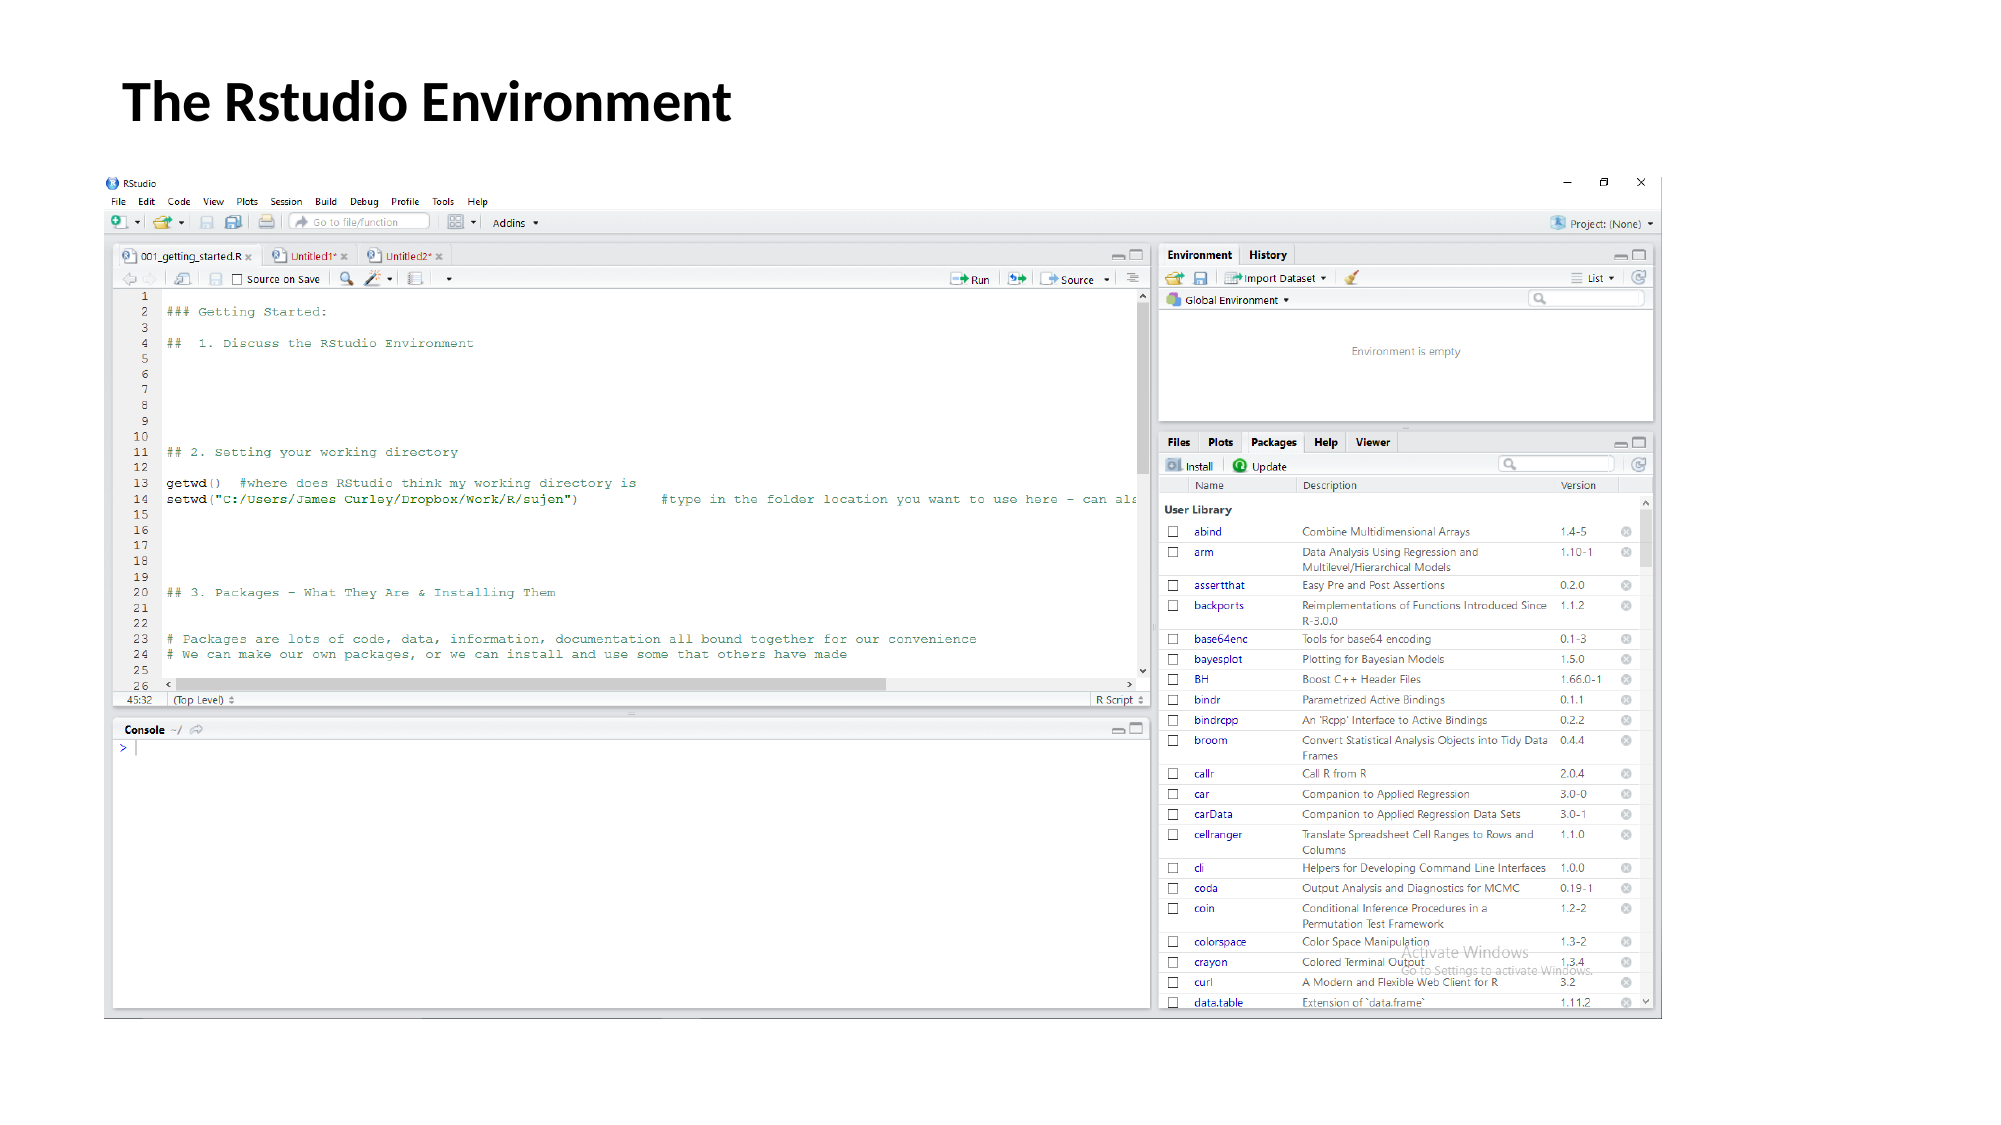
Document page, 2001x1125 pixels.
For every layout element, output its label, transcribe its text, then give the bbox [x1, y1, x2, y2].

picture [104, 177, 1662, 1019]
text_box The Rstudio Environment [107, 55, 748, 140]
